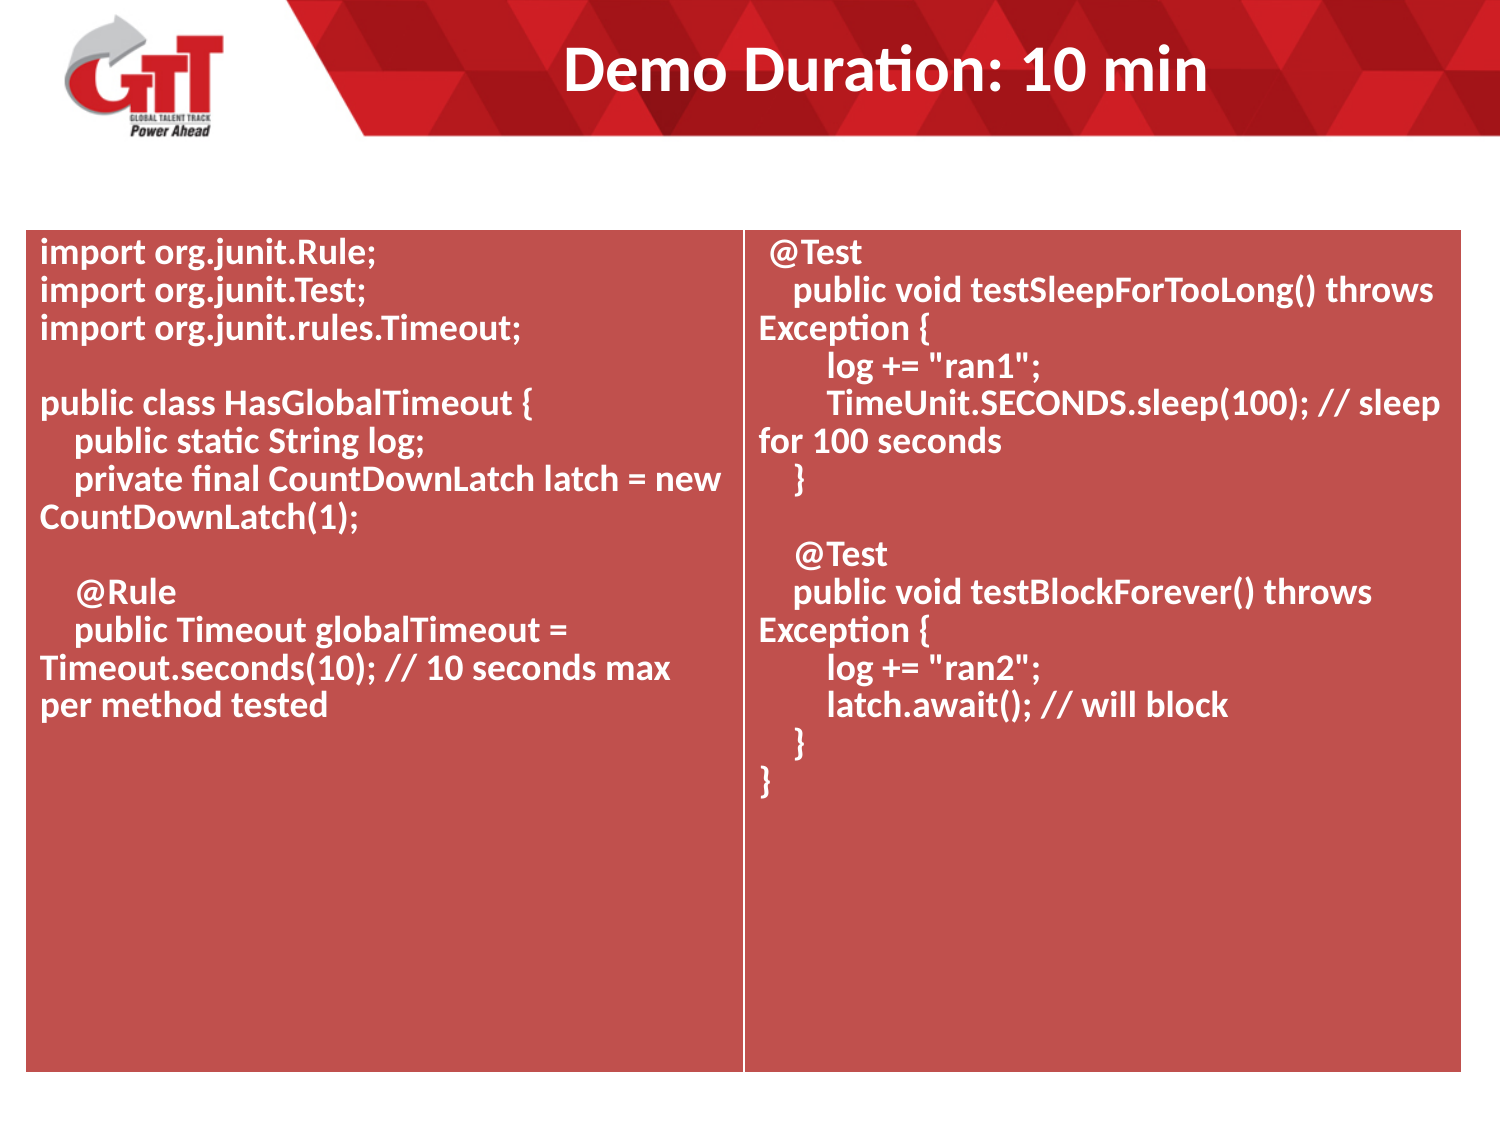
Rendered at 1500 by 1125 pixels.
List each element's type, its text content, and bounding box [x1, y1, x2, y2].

picture [0, 0, 1500, 1125]
table_header @Test public void testSleepForTooLong() throws Exception { log += "ran1"; TimeUnit.SECONDS.sleep(100); // sleep for 100 seconds } @Test public void testBlockForever() throws Exception { log += "ran2"; latch.await(); // will block } } [745, 230, 1461, 1072]
title Demo Duration: 10 min [324, 12, 1463, 118]
table_header import org.junit.Rule; import org.junit.Test; import org.junit.rules.Timeout; public class HasGlobalTimeout { public static String log; private final CountDownLatch latch = new CountDownLatch(1); @Rule public Timeout globalTimeout = Timeout.seconds(10); // 10 seconds max per method tested [26, 230, 743, 1072]
